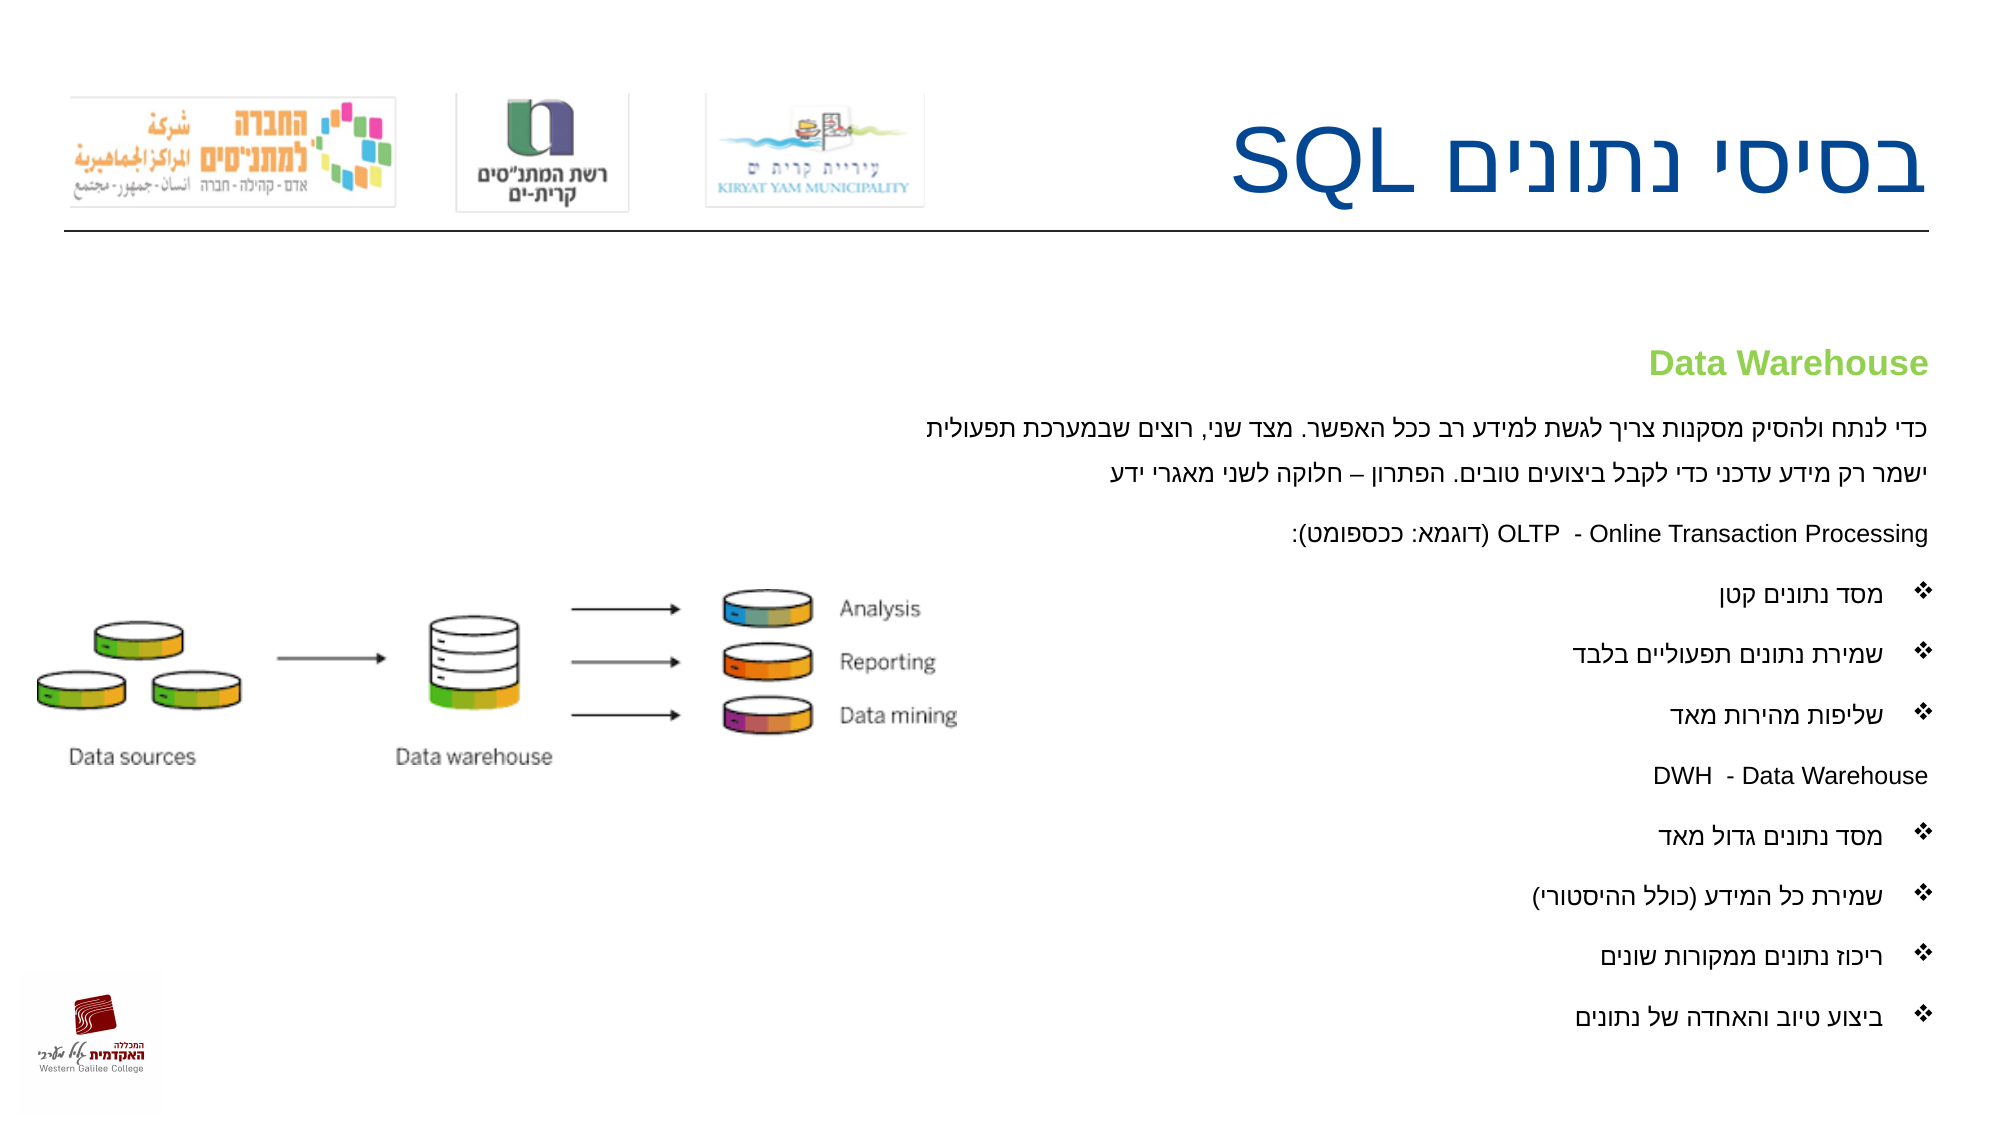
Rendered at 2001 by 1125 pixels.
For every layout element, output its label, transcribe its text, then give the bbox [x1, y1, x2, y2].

picture [18, 970, 164, 1116]
title בסיסי נתונים SQL [64, 55, 1930, 221]
picture [70, 93, 925, 213]
text_box Data Warehouse כדי לנתח ולהסיק מסקנות צריך לגשת למידע רב ככל האפשר. מצד שני, רוצים שבמערכת תפעולית ישמר רק מידע עדכני כדי לקבל ביצועים טובים. הפתרון – חלוקה לשני מאגרי ידע OLTP - Online Transaction Processing (דוגמא: ככספומט): מסד נתונים קטן שמירת נתונים תפעוליים בלבד שליפות מהירות מאד DWH - Data Warehouse מסד נתונים גדול מאד שמירת כל המידע (כולל ההיסטורי) ריכוז נתונים ממקורות שונים ביצוע טיוב והאחדה של נתונים [924, 309, 1930, 1043]
picture [37, 589, 957, 765]
